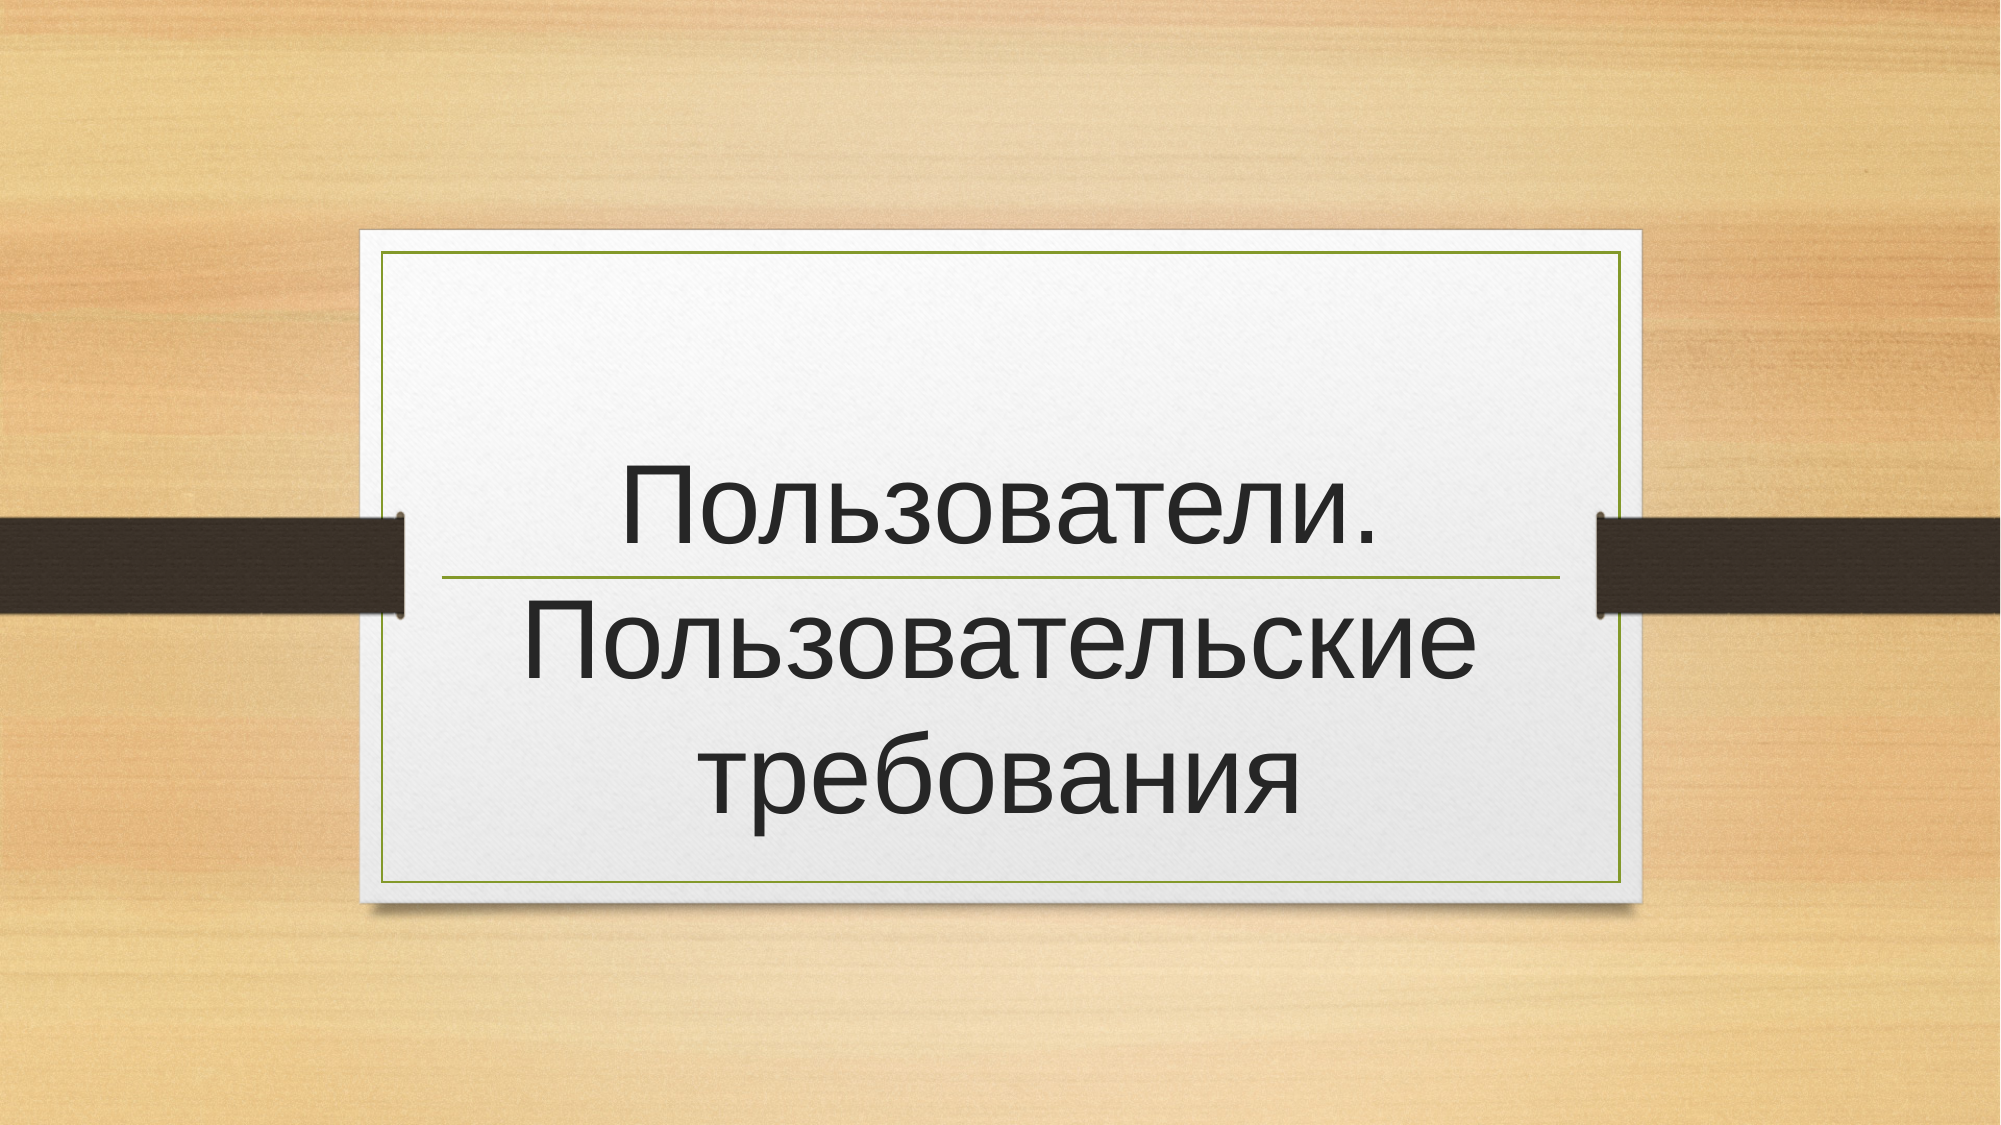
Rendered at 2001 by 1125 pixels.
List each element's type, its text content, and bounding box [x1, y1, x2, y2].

title Пользователи. Пользовательские требования [441, 595, 1560, 844]
picture [0, 0, 2001, 1125]
